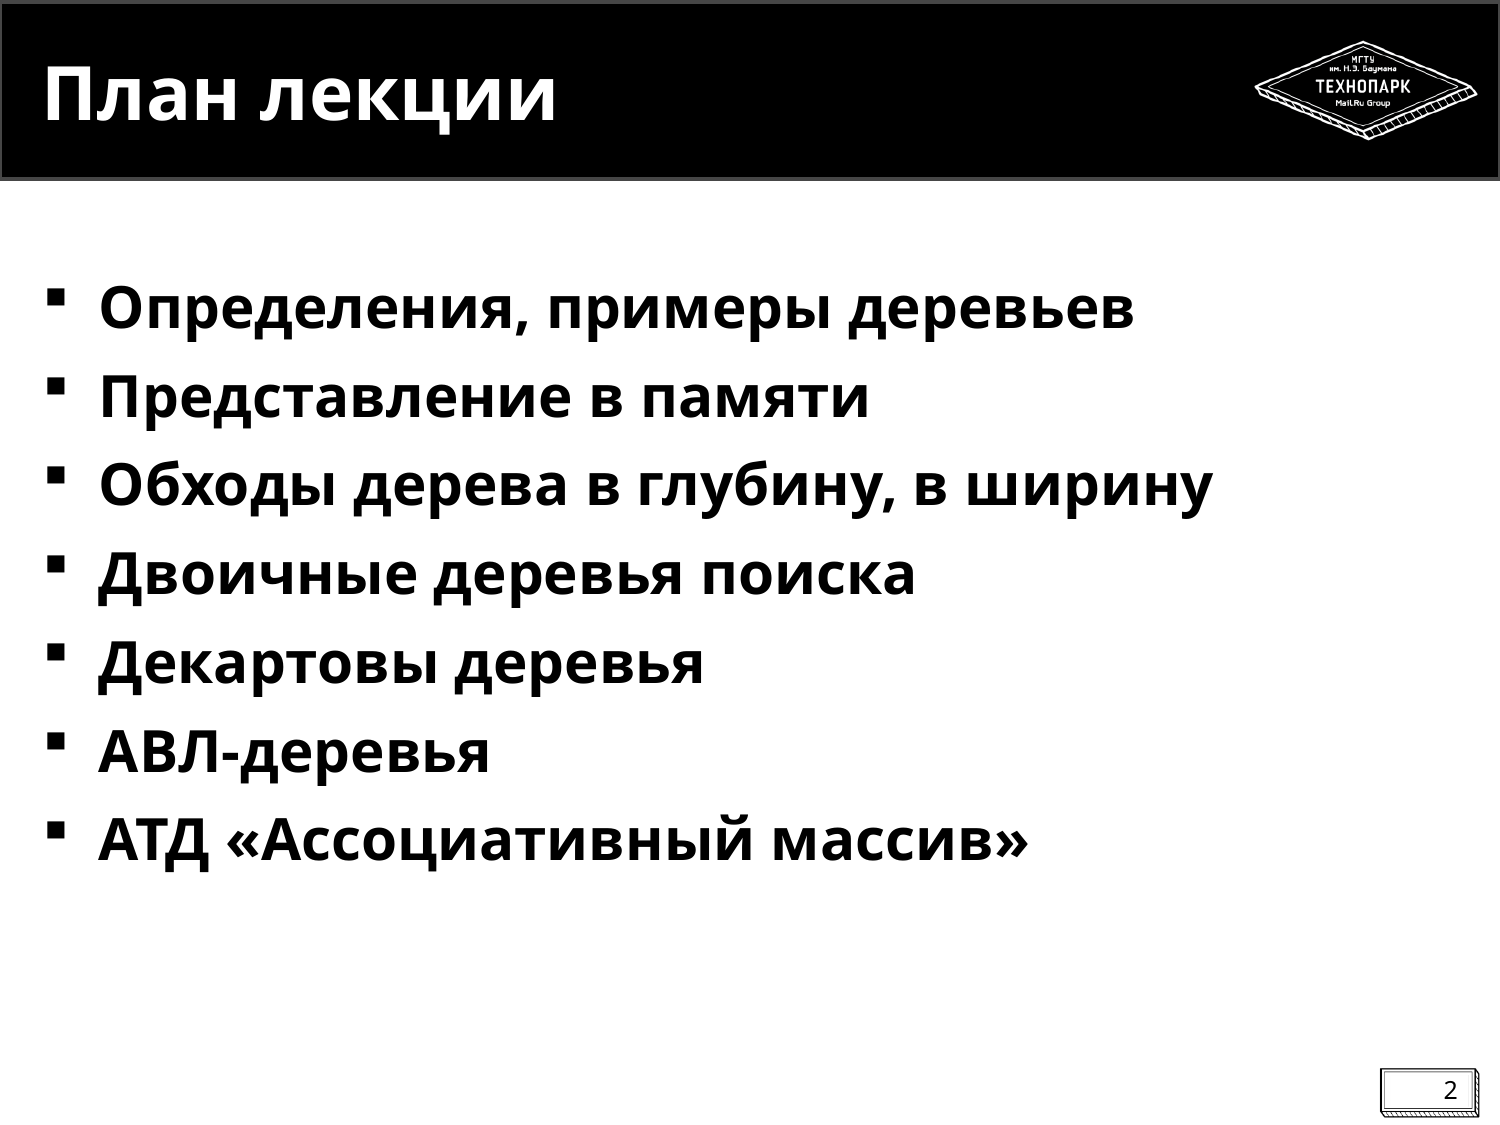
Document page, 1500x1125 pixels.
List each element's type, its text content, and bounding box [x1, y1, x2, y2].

slide_number 2 [1130, 1069, 1473, 1114]
list Определения, примеры деревьев Представление в памяти Обходы дерева в глубину, в ширину Двоичные деревья поиска Декартовы деревья АВЛ-деревья АТД «Ассоциативный массив» [27, 262, 1475, 1050]
picture [1250, 19, 1492, 162]
title План лекции [26, 15, 1250, 166]
picture [1366, 1060, 1495, 1125]
